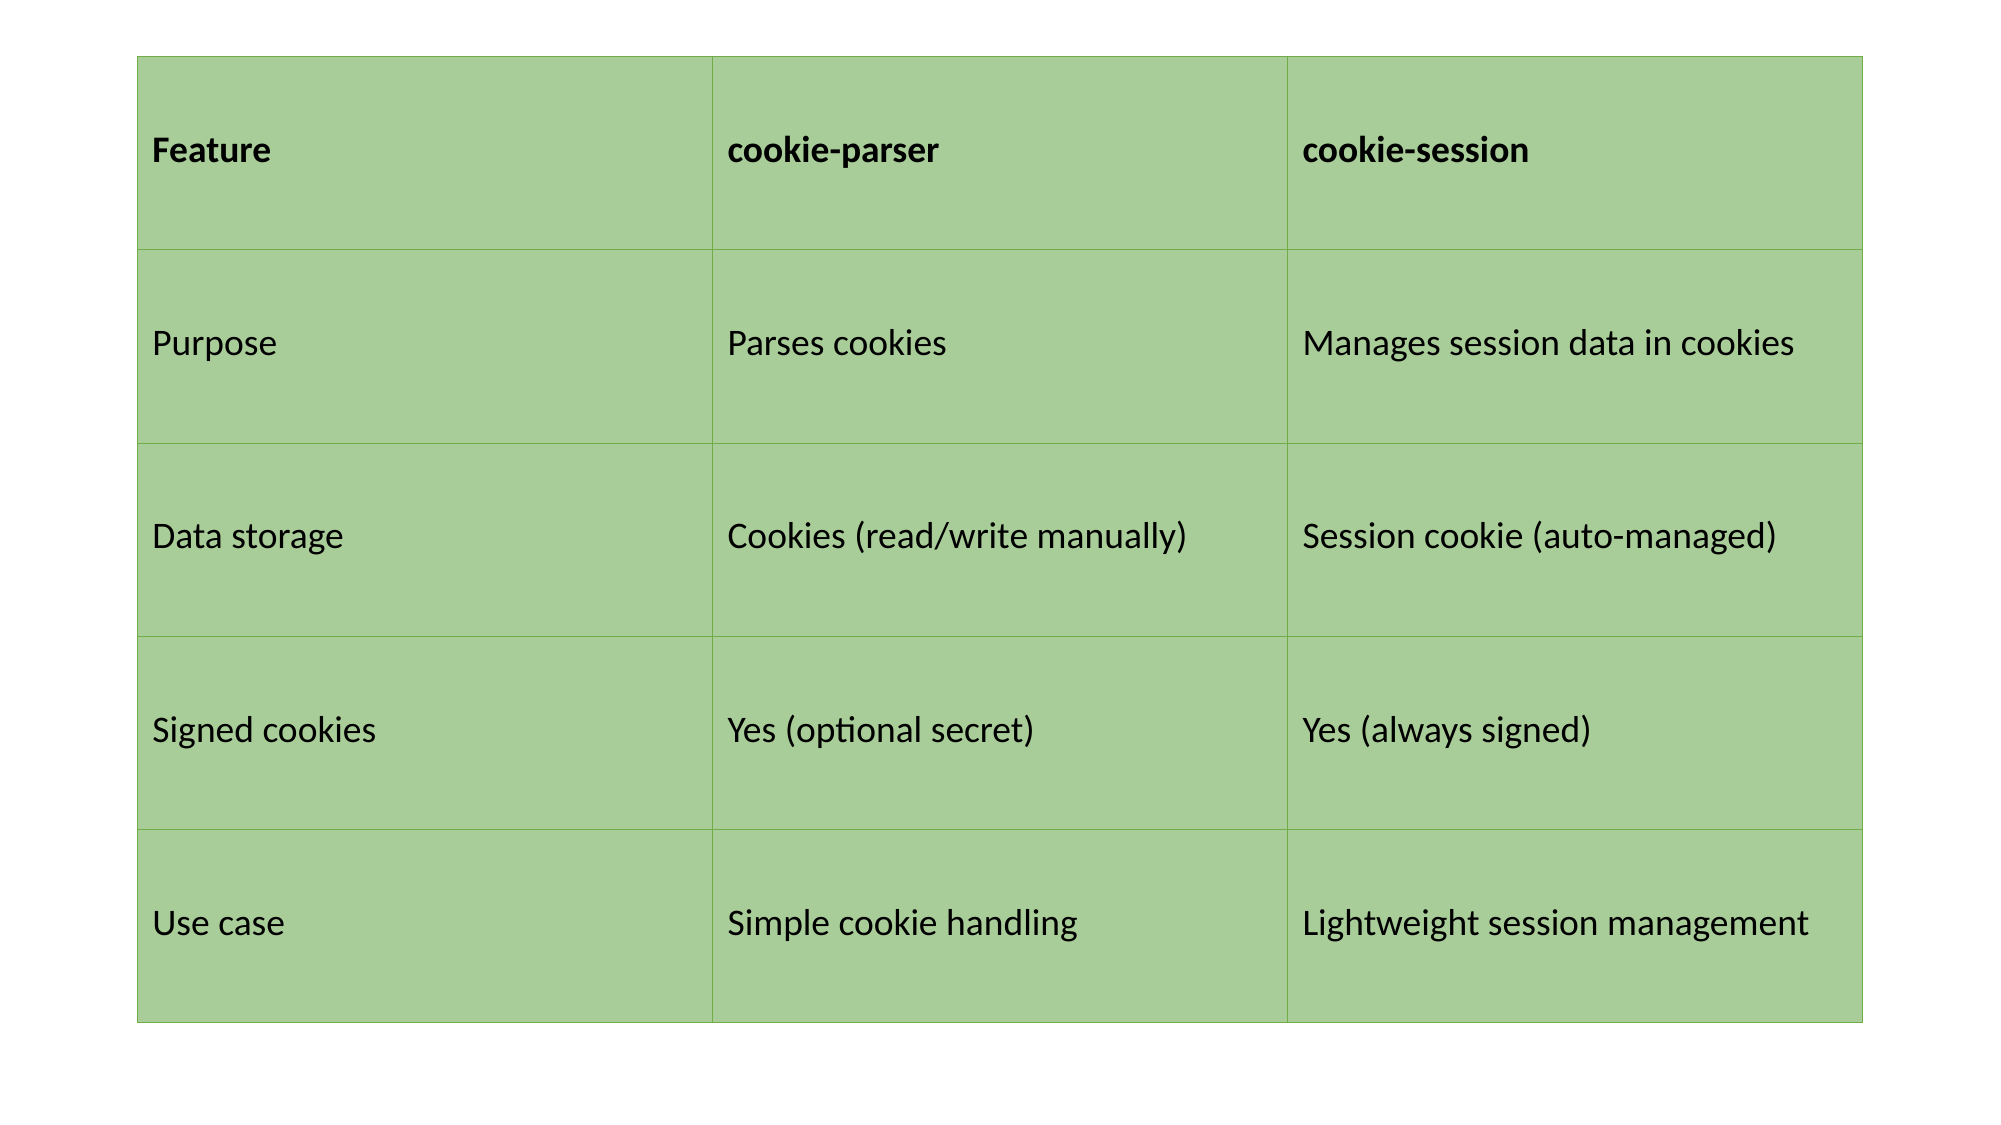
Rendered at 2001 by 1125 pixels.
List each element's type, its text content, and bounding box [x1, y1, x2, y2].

table_cell Manages session data in cookies [1288, 250, 1862, 443]
table_cell Purpose [138, 250, 712, 443]
table_cell Parses cookies [713, 250, 1287, 443]
table_header cookie-parser [713, 57, 1287, 249]
table_cell Yes (always signed) [1288, 637, 1862, 829]
table_cell Simple cookie handling [713, 830, 1287, 1022]
table_cell Data storage [138, 444, 712, 636]
table_header cookie-session [1288, 57, 1862, 249]
table_cell Session cookie (auto-managed) [1288, 444, 1862, 636]
table_cell Yes (optional secret) [713, 637, 1287, 829]
table_cell Signed cookies [138, 637, 712, 829]
table_cell Use case [138, 830, 712, 1022]
table_cell Cookies (read/write manually) [713, 444, 1287, 636]
table_cell Lightweight session management [1288, 830, 1862, 1022]
table_header Feature [138, 57, 712, 249]
